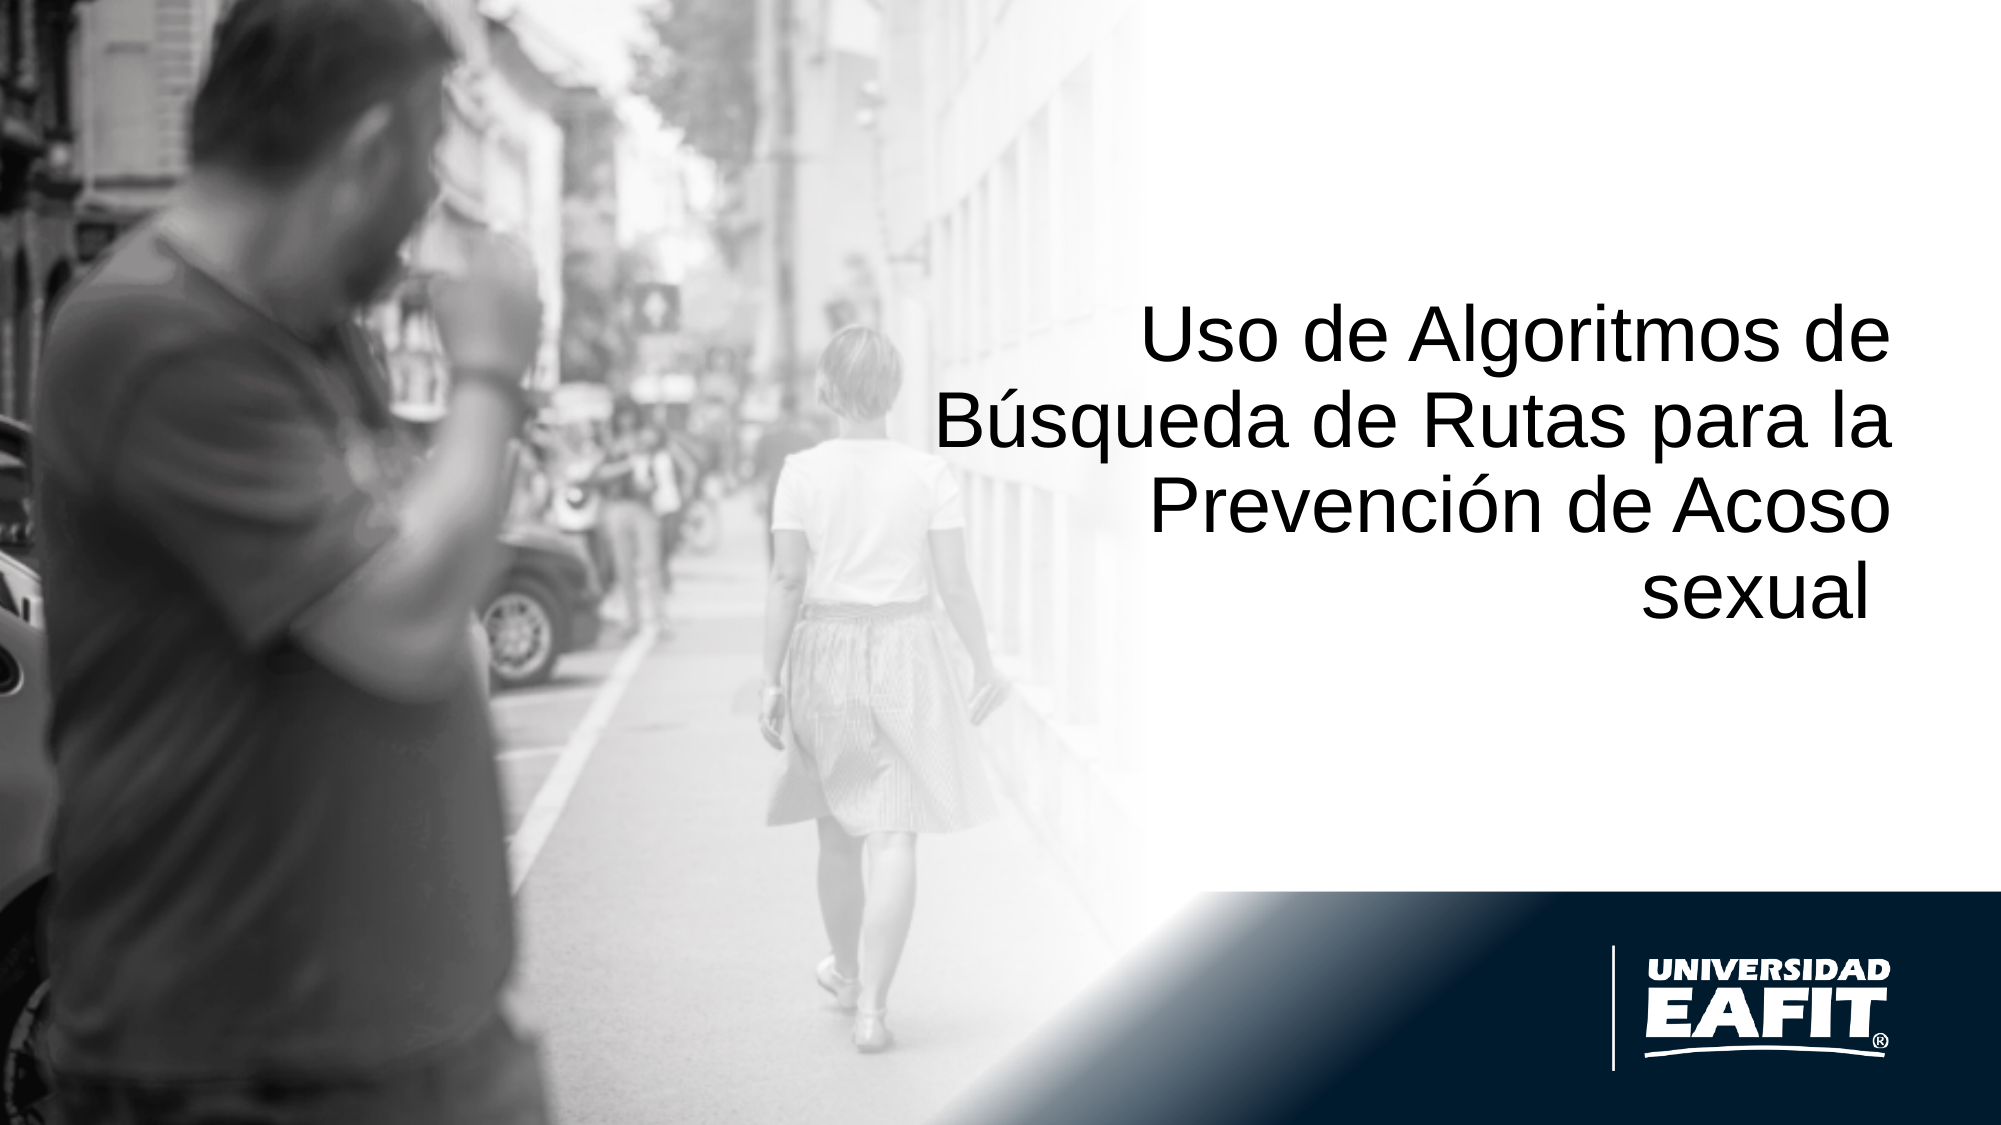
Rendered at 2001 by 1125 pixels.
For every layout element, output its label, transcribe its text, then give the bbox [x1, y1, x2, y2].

picture [0, 0, 2001, 1125]
text_box Uso de Algoritmos de Búsqueda de Rutas para la Prevención de Acoso sexual [1695, 375, 1908, 644]
text_box [1692, 0, 2000, 883]
